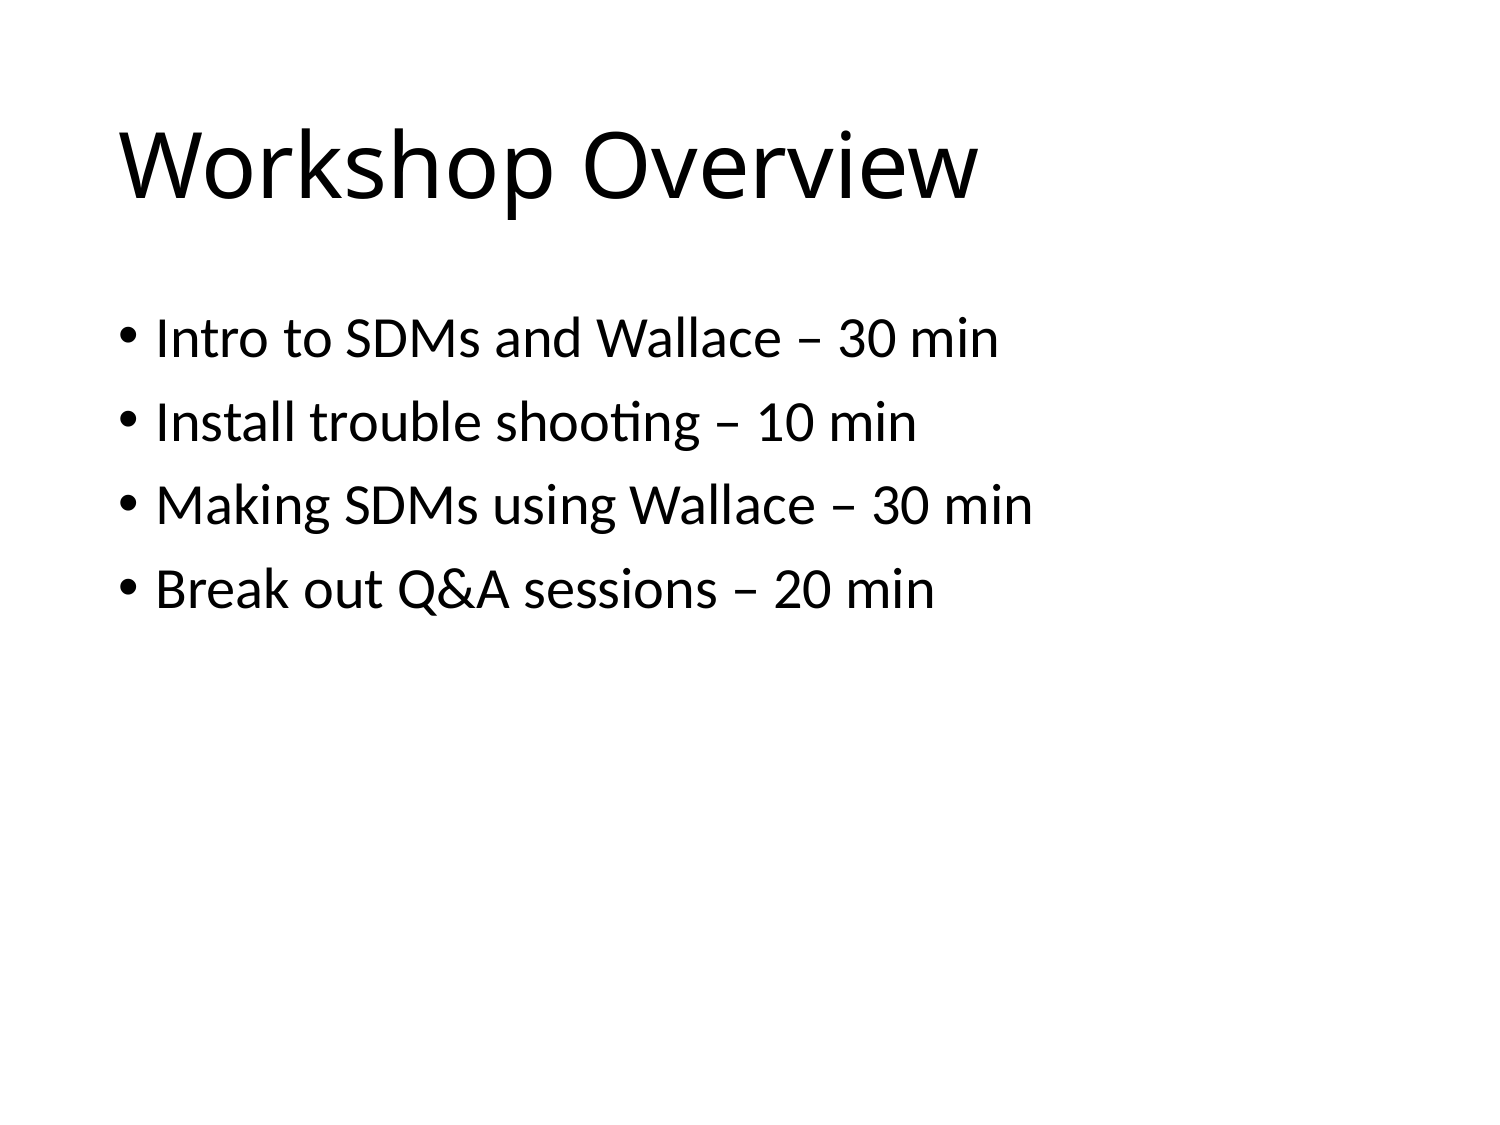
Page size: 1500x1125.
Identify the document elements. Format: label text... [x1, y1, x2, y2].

title Workshop Overview [103, 59, 1397, 278]
list Intro to SDMs and Wallace – 30 min Install trouble shooting – 10 min Making SDMs using Wallace – 30 min Break out Q&A sessions – 20 min [103, 299, 1397, 1014]
